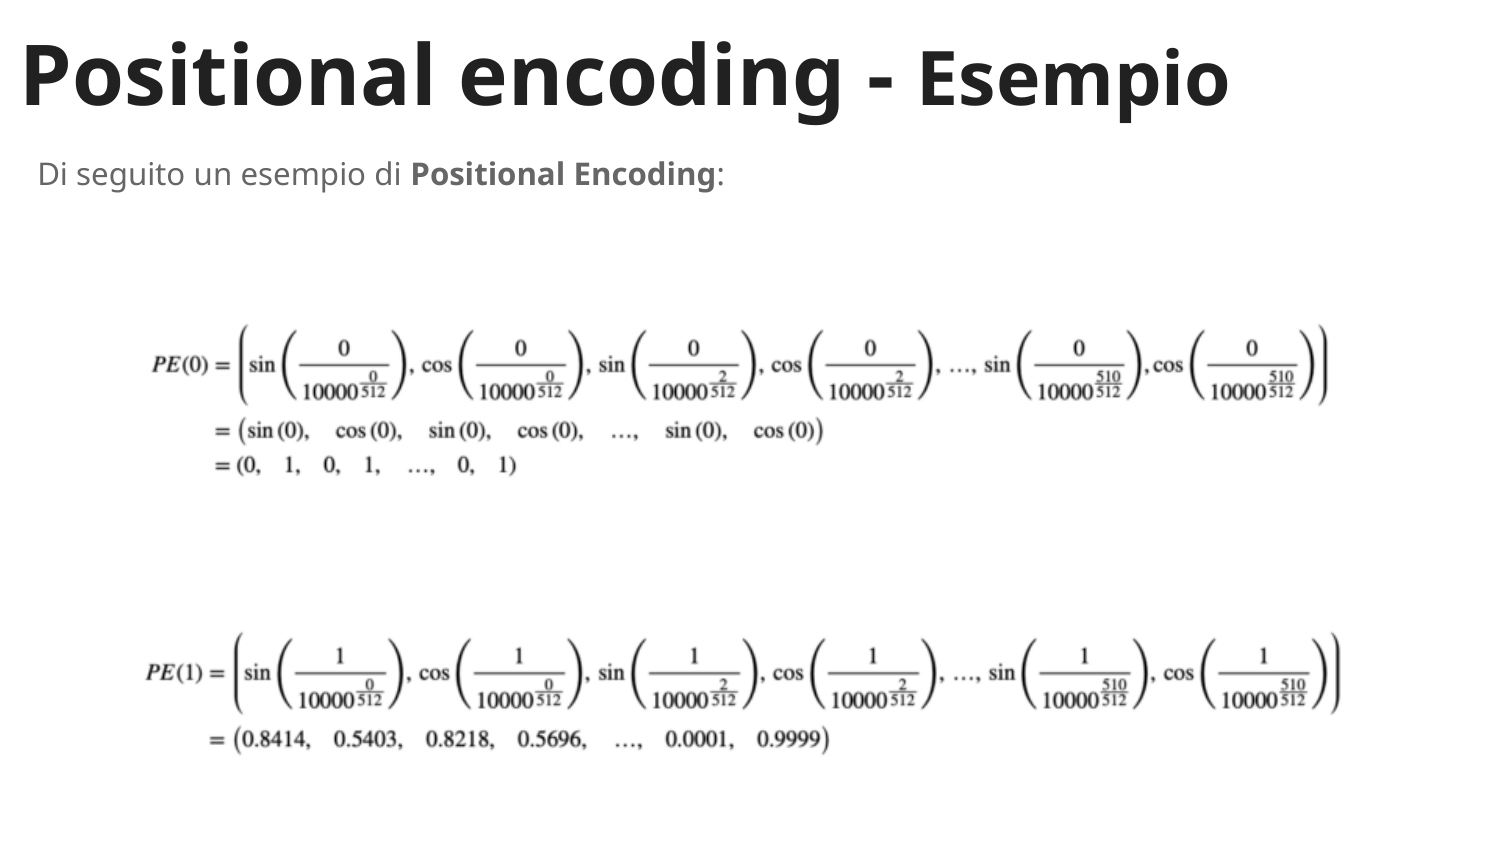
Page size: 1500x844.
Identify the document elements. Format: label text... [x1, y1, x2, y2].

list Di seguito un esempio di Positional Encoding: [4, 137, 1500, 269]
title Positional encoding - Esempio [4, 6, 1403, 137]
picture [127, 611, 1378, 767]
picture [124, 298, 1376, 494]
